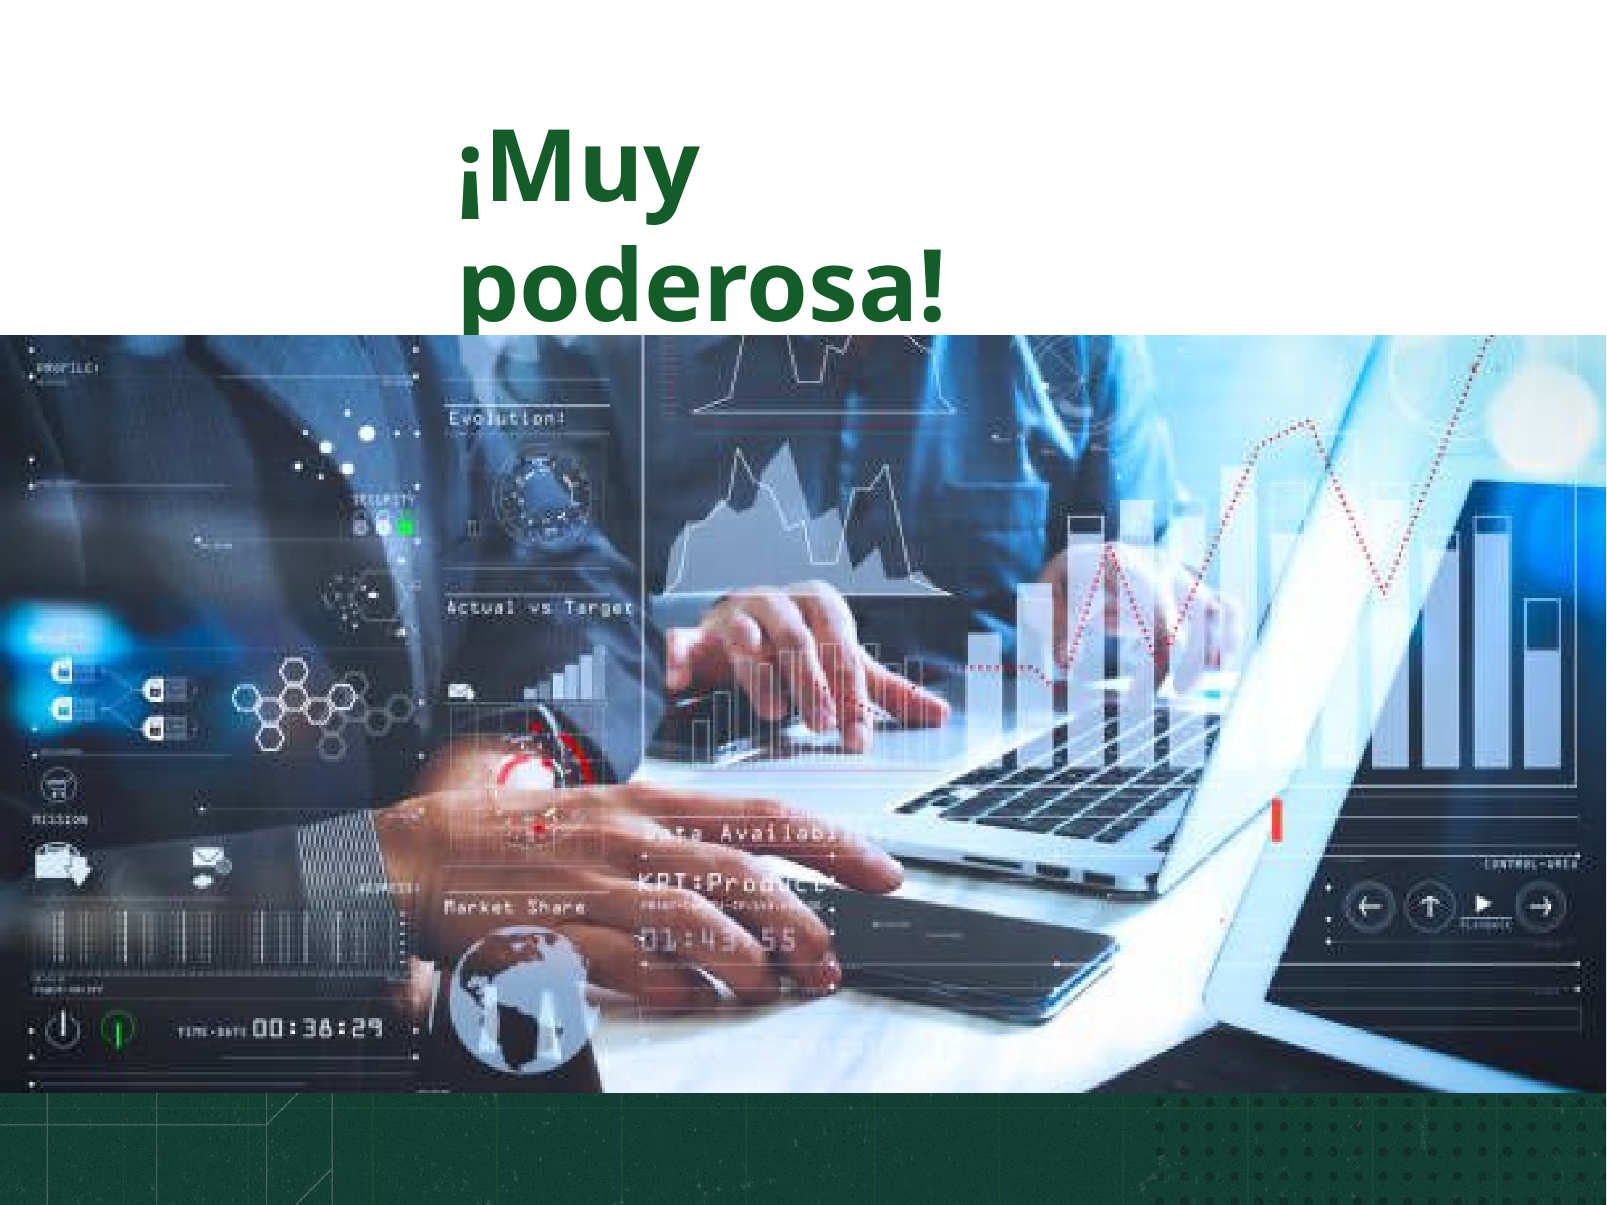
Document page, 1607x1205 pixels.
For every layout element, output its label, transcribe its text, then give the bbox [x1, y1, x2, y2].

picture [0, 334, 1607, 1205]
title ¡Muy poderosa! [454, 99, 1152, 333]
